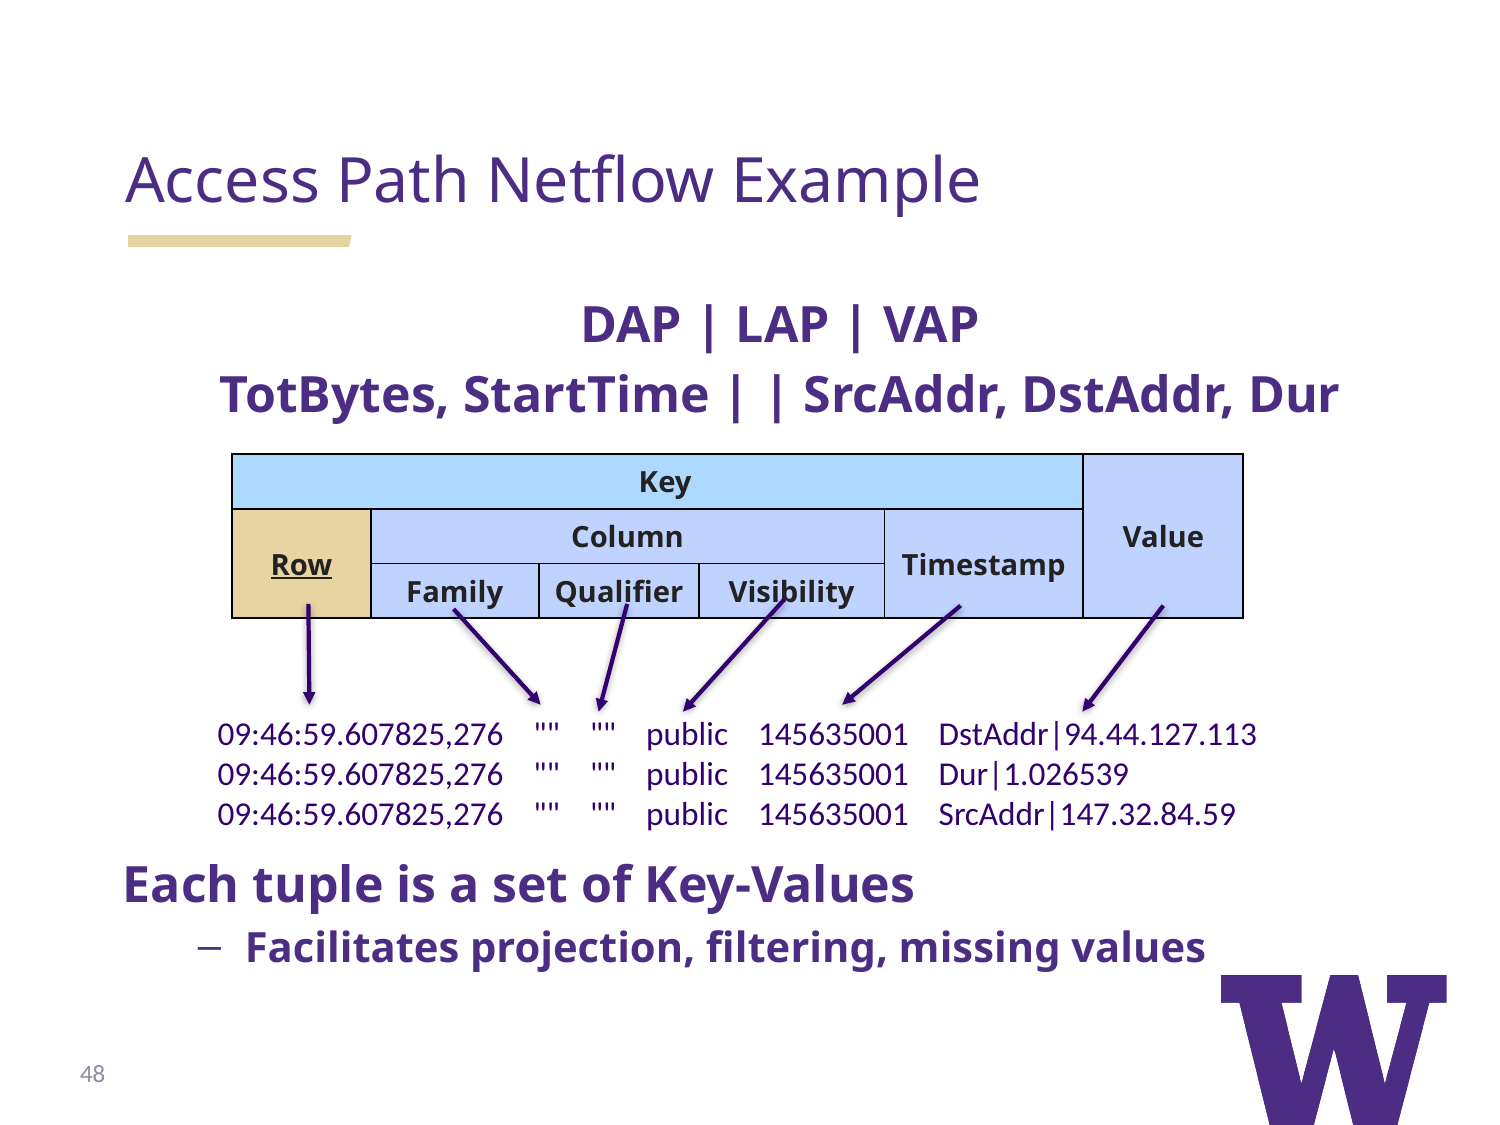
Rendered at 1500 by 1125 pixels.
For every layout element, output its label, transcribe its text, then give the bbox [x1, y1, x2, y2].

text_box 09:46:59.607825,276 "" "" public 145635001 DstAddr|94.44.127.113 09:46:59.607825,276 "" "" public 145635001 Dur|1.026539 09:46:59.607825,276 "" "" public 145635001 SrcAddr|147.32.84.59 [202, 704, 1273, 840]
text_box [682, 599, 785, 712]
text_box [453, 608, 541, 705]
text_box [598, 603, 628, 712]
table_header Key [233, 455, 1082, 508]
table_header Value [1084, 455, 1242, 617]
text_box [1082, 605, 1164, 712]
table_cell Family [372, 564, 538, 617]
table_cell Timestamp [885, 510, 1082, 617]
picture [128, 235, 352, 247]
table_cell Qualifier [540, 564, 698, 617]
table_cell Visibility [700, 564, 884, 617]
table_cell Column [372, 510, 884, 563]
picture [1221, 1022, 1447, 1125]
slide_number 48 [64, 1042, 403, 1103]
list DAP | LAP | VAP TotBytes, StartTime | | SrcAddr, DstAddr, Dur Each tuple is a set of Key-Values Facilitates projection, filtering, missing values [108, 284, 1453, 1022]
list Access Path Netflow Example [110, 60, 1453, 224]
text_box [841, 605, 961, 705]
table_cell Row [233, 510, 370, 617]
